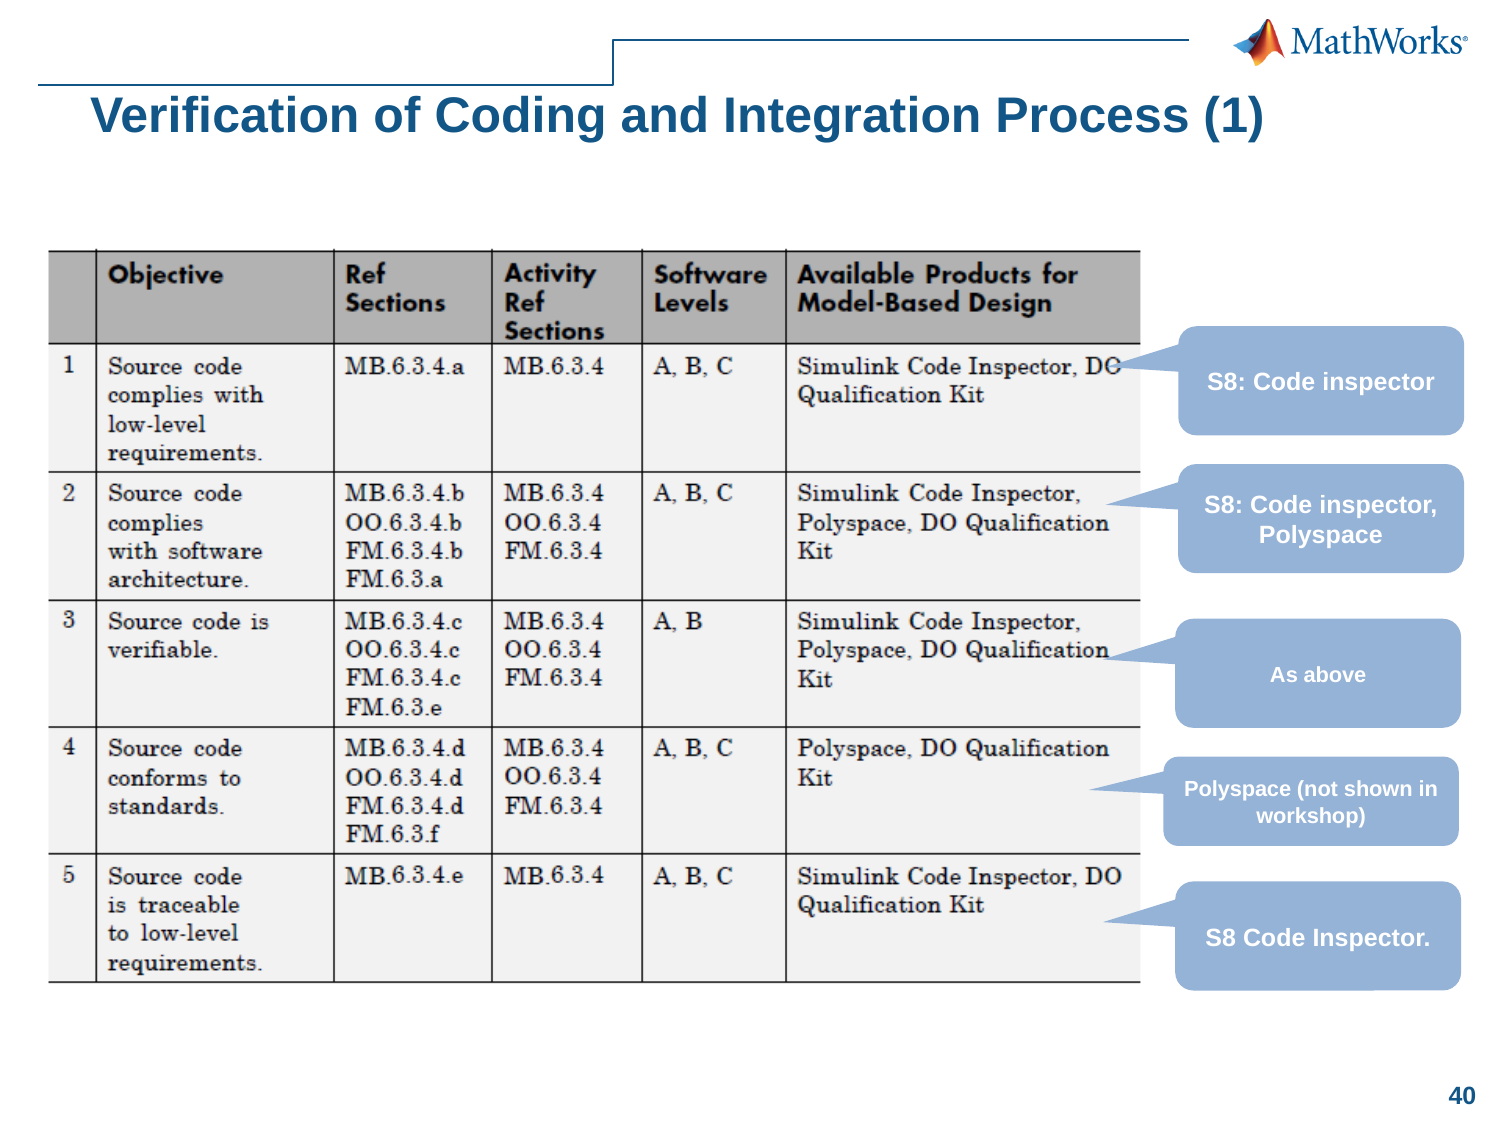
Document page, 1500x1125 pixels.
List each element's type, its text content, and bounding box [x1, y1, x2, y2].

text_box S8 Code Inspector. [1155, 879, 1464, 993]
title Verification of Coding and Integration Process (1) [75, 75, 1400, 238]
text_box Polyspace (not shown in workshop) [1155, 754, 1461, 849]
picture [41, 243, 1150, 991]
picture [1226, 7, 1483, 78]
text_box S8: Code inspector [1155, 324, 1467, 438]
text_box S8: Code inspector, Polyspace [1155, 461, 1467, 576]
text_box As above [1155, 616, 1464, 730]
